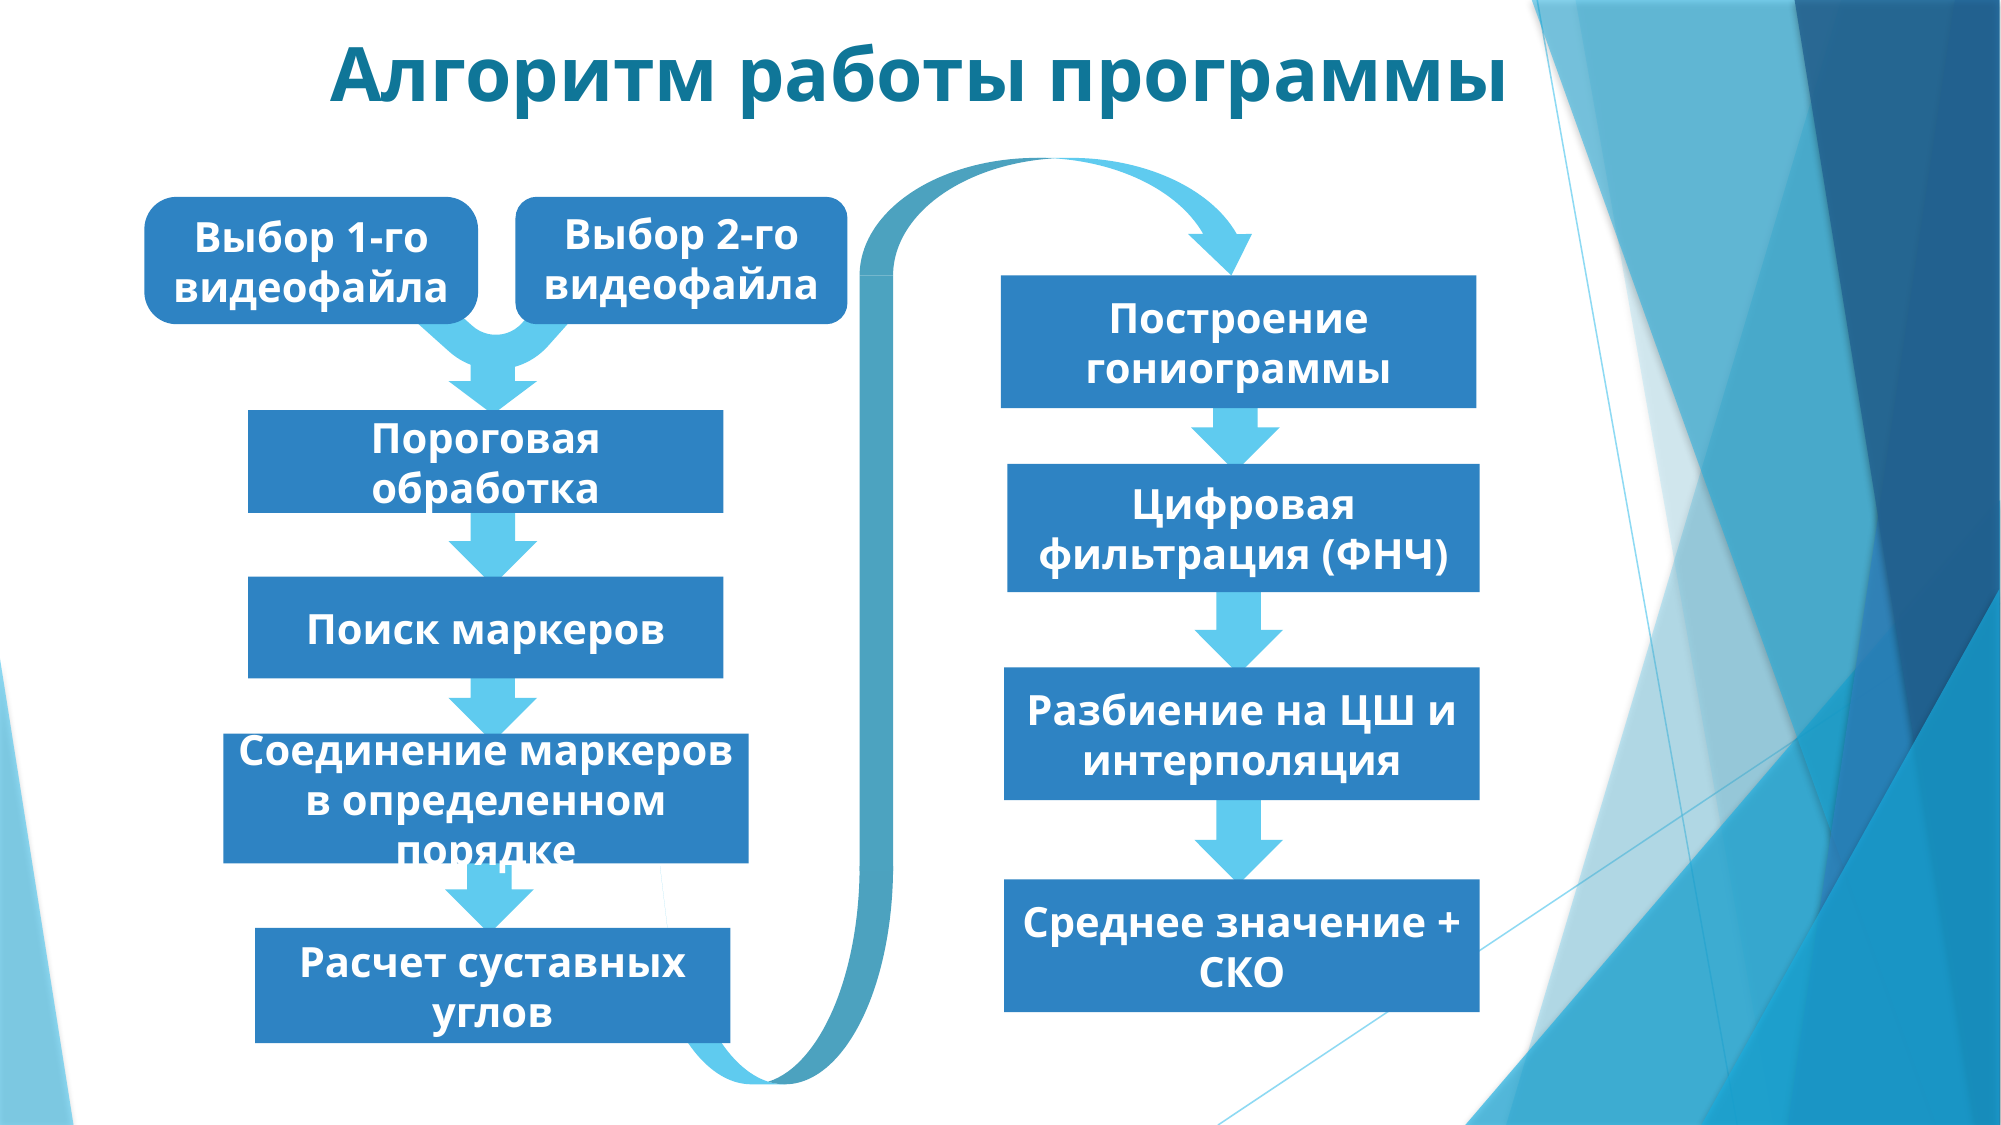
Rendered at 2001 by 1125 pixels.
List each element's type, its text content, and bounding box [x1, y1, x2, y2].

text_box [446, 680, 539, 732]
text_box [858, 277, 895, 872]
text_box [658, 865, 669, 926]
text_box Пороговая обработка [247, 409, 725, 514]
text_box [446, 346, 539, 409]
text_box Цифровая фильтрация (ФНЧ) [1006, 462, 1481, 594]
text_box Алгоритм работы программы [304, 18, 1536, 124]
text_box [447, 514, 539, 575]
text_box Выбор 2-го видеофайла [513, 195, 850, 326]
text_box [1192, 594, 1285, 666]
text_box Построение гониограммы [999, 274, 1478, 410]
text_box Среднее значение + СКО [1003, 878, 1481, 1014]
text_box Соединение маркеров в определенном порядке [222, 732, 750, 865]
text_box [858, 156, 1254, 277]
text_box Выбор 1-го видеофайла [142, 195, 480, 326]
text_box [1189, 410, 1282, 462]
text_box [687, 871, 895, 1086]
text_box [1192, 802, 1285, 878]
text_box Поиск маркеров [247, 575, 725, 680]
text_box [418, 319, 568, 368]
text_box Разбиение на ЦШ и интерполяция [1003, 666, 1481, 802]
text_box Расчет суставных углов [253, 926, 732, 1045]
text_box [443, 865, 536, 926]
